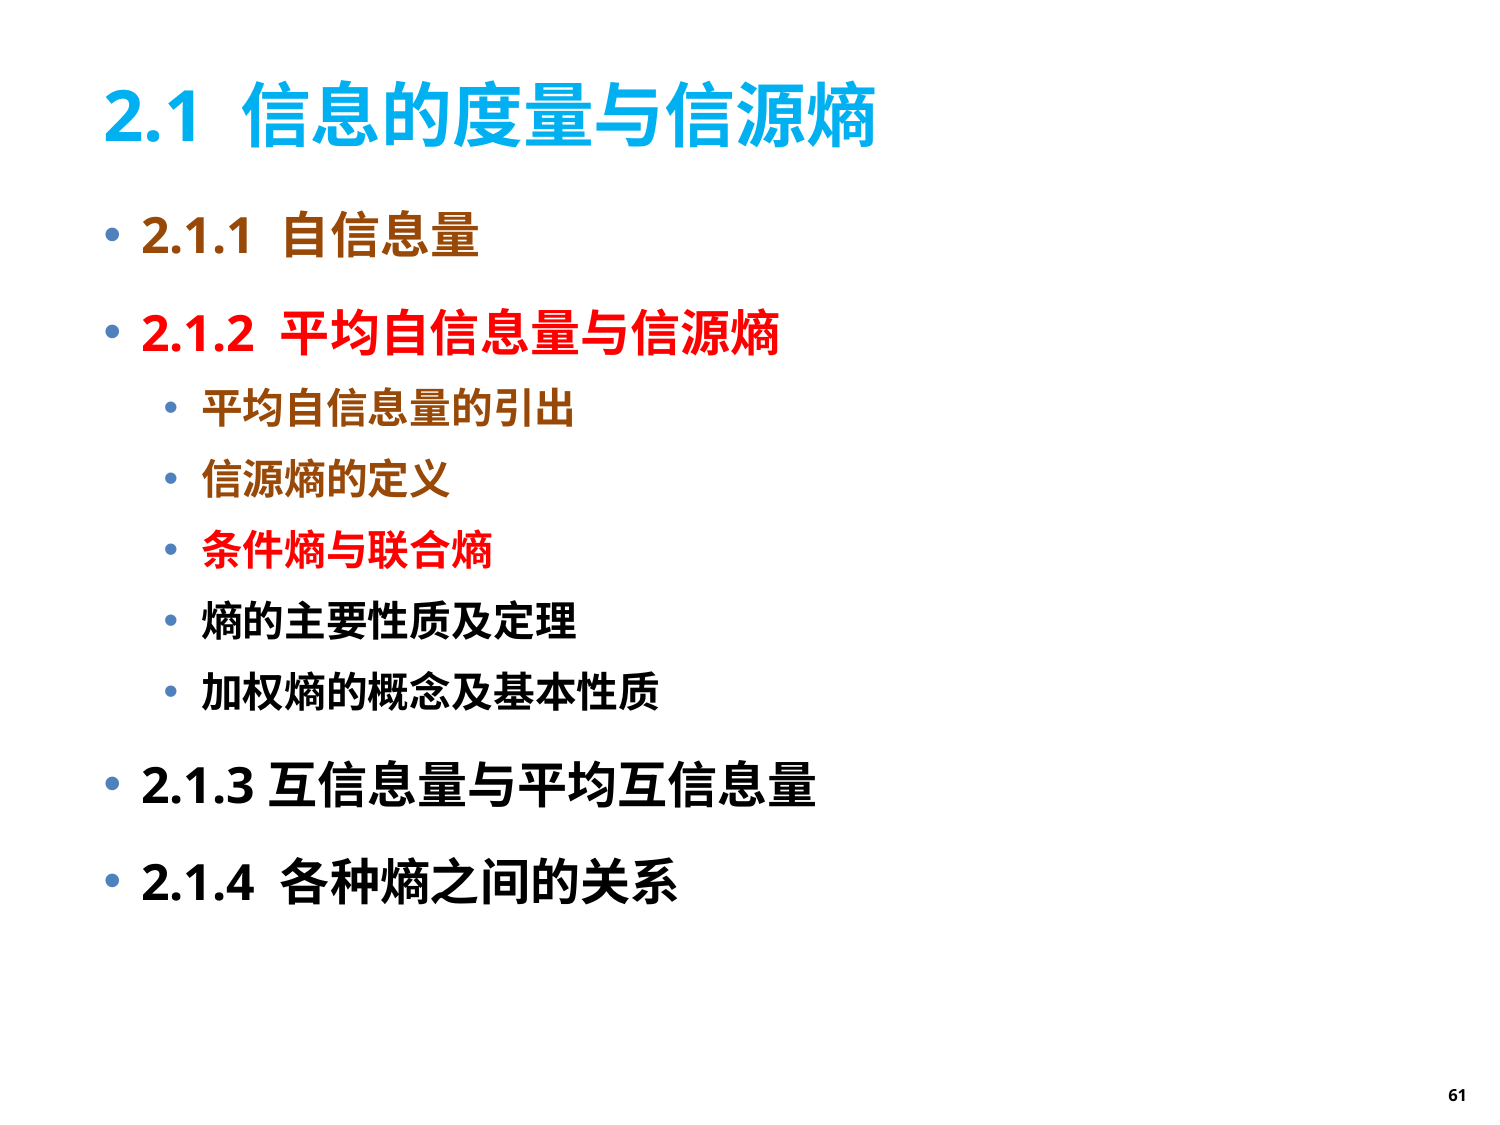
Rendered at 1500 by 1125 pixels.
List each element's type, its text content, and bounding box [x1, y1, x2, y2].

list 2.1.1 自信息量 2.1.2 平均自信息量与信源熵 平均自信息量的引出 信源熵的定义 条件熵与联合熵 熵的主要性质及定理 加权熵的概念及基本性质 2.1.3互信息量与平均互信息量 2.1.4 各种熵之间的关系 [88, 196, 1412, 1024]
slide_number 61 [1379, 1075, 1483, 1118]
title 2.1 信息的度量与信源熵 [88, 30, 1412, 164]
